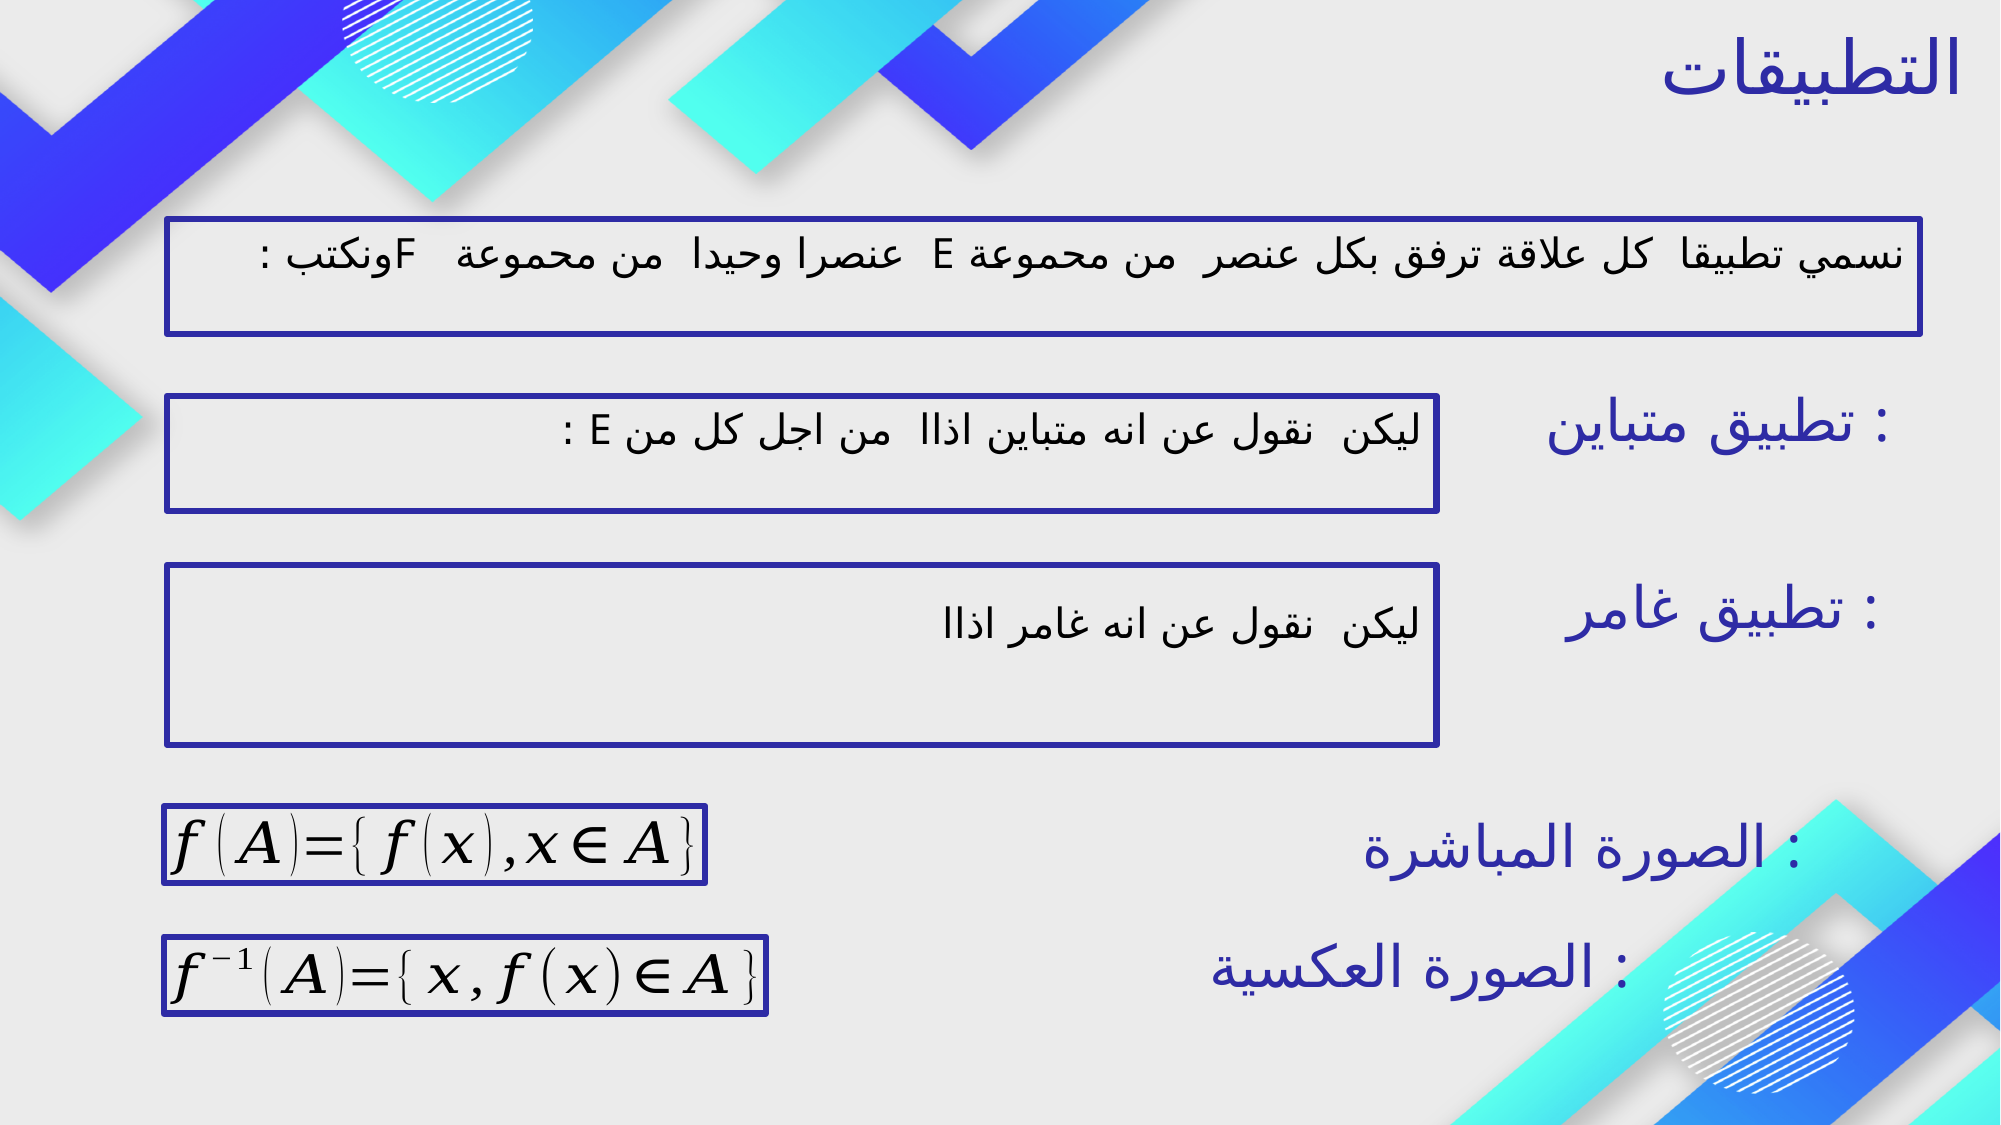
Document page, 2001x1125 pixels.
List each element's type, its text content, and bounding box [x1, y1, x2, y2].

text_box تطبيق غامر : [1461, 562, 1910, 648]
text_box الصورة العكسية : [1194, 921, 1645, 1007]
text_box التطبيقات [1645, 11, 2000, 117]
text_box تطبيق متباين : [1472, 375, 1920, 461]
picture [0, 0, 2001, 1125]
text_box الصورة المباشرة : [1347, 801, 1817, 887]
